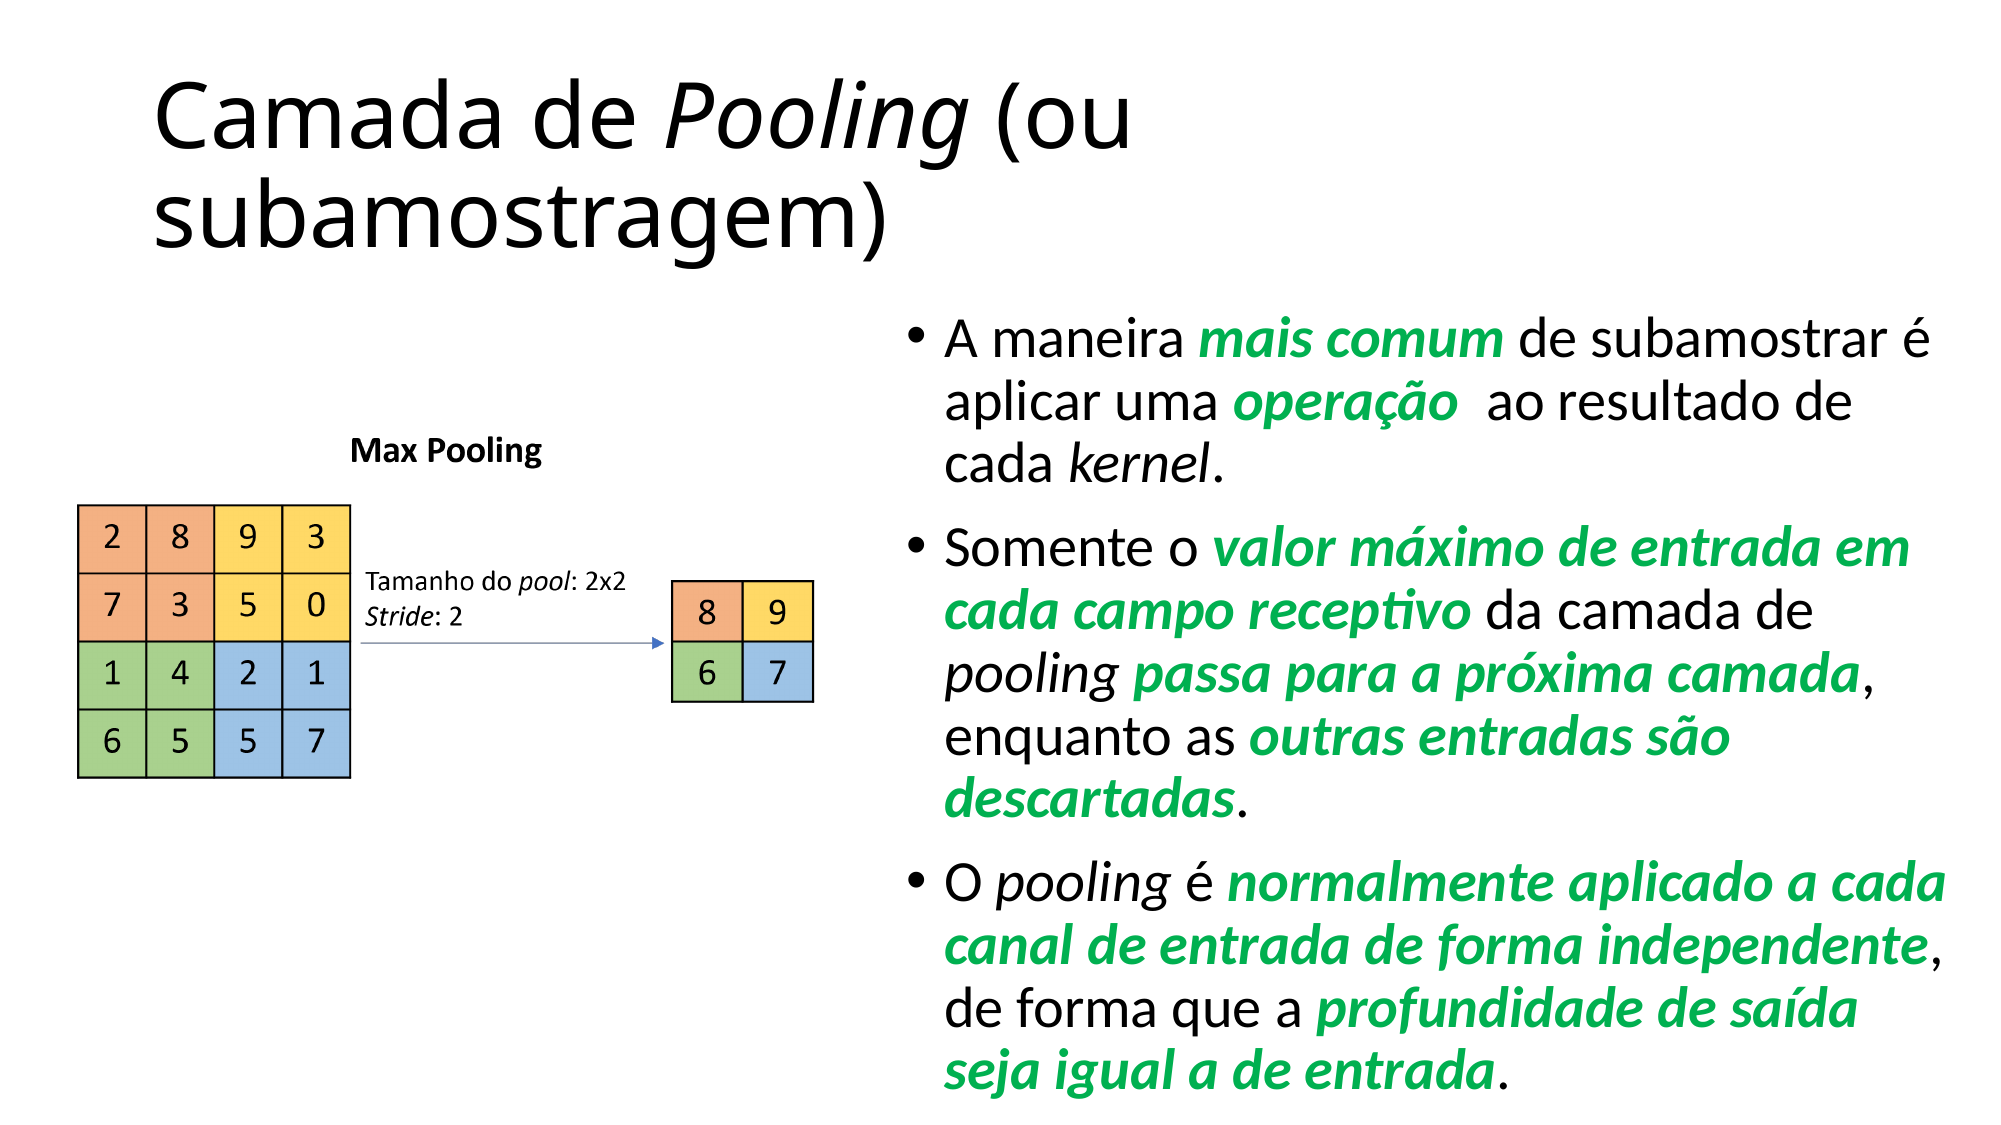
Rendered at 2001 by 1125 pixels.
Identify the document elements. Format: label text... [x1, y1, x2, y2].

picture [77, 415, 815, 785]
title Camada de Pooling (ou subamostragem) [137, 59, 1863, 278]
